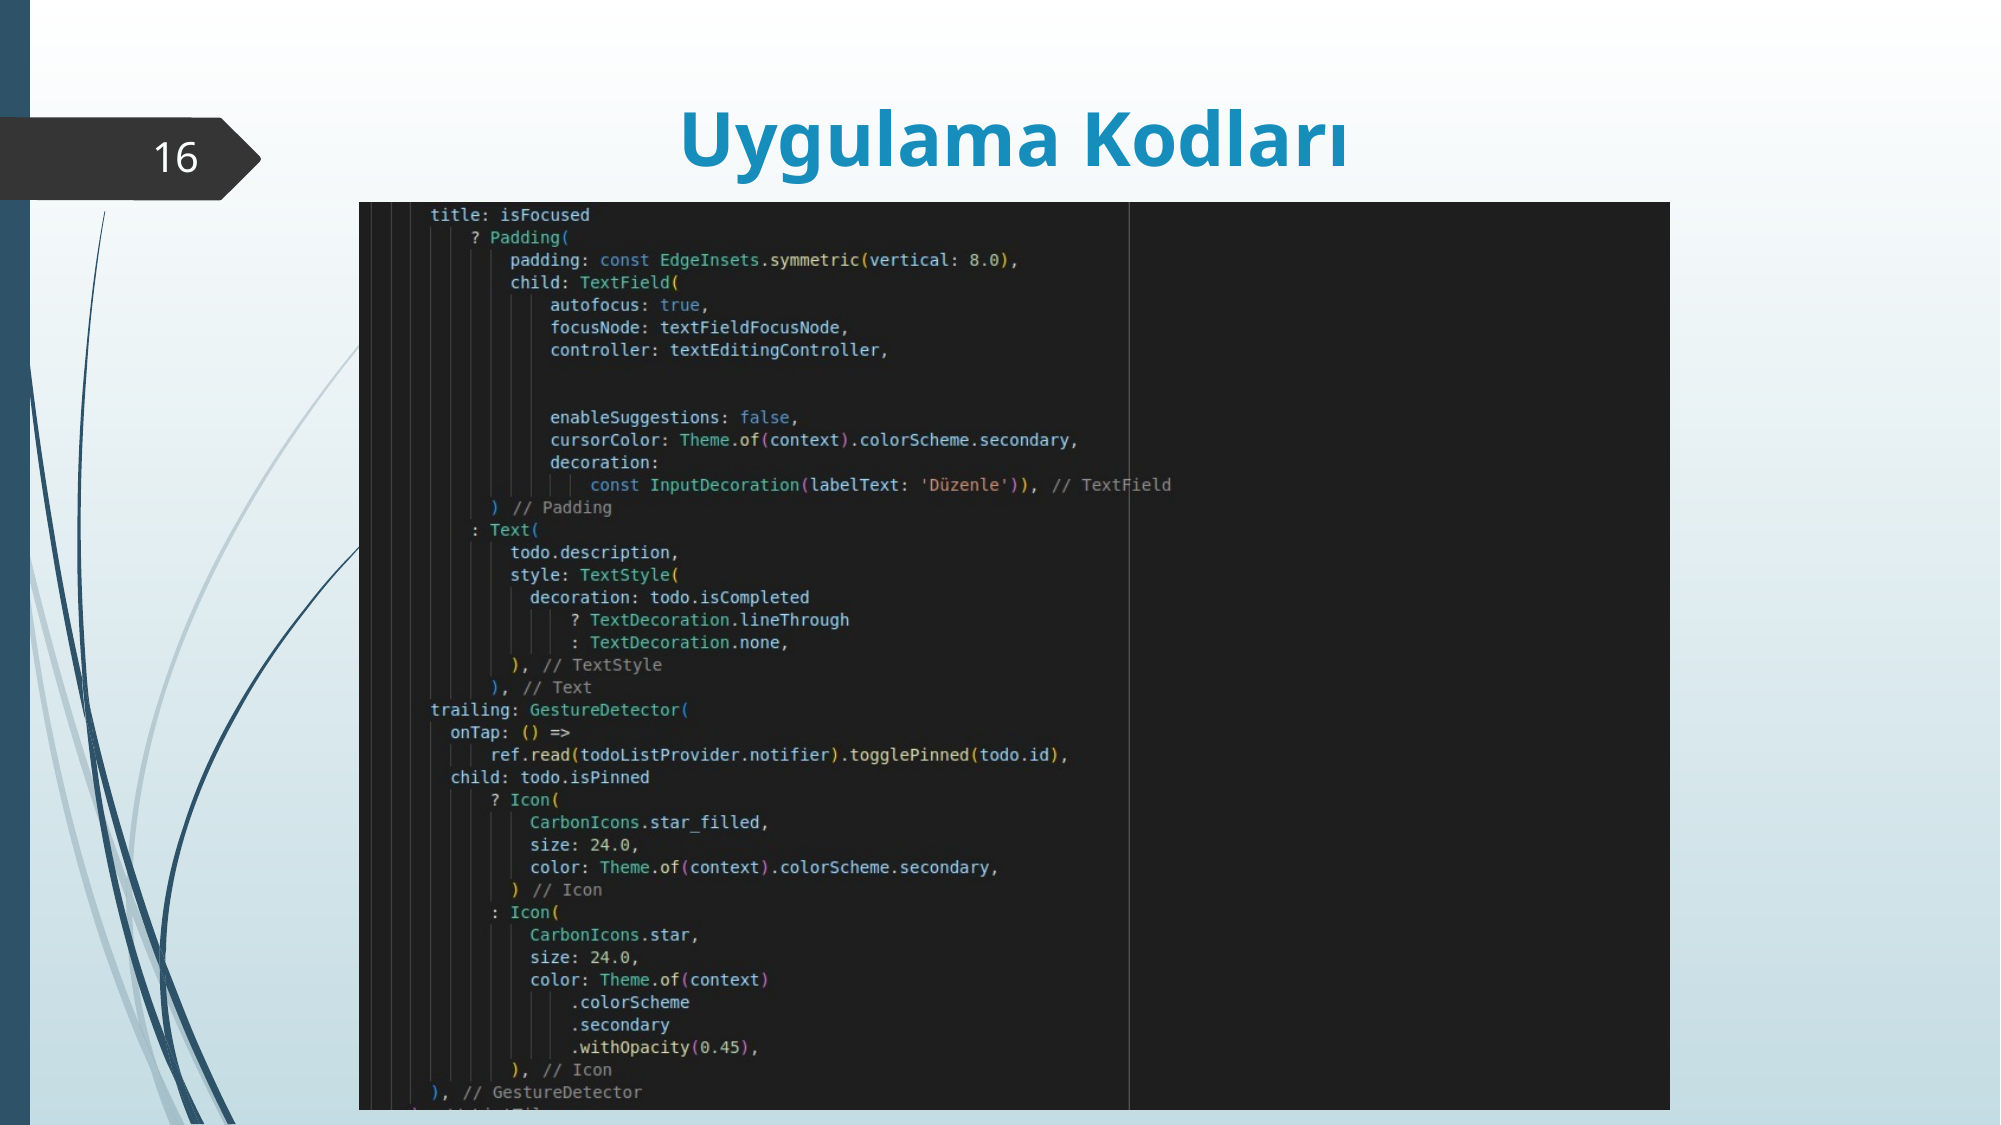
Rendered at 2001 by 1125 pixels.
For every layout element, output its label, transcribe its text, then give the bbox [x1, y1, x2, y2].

slide_number 16 [87, 129, 216, 190]
picture [359, 201, 1670, 1110]
title Uygulama Kodları [215, 84, 1815, 252]
